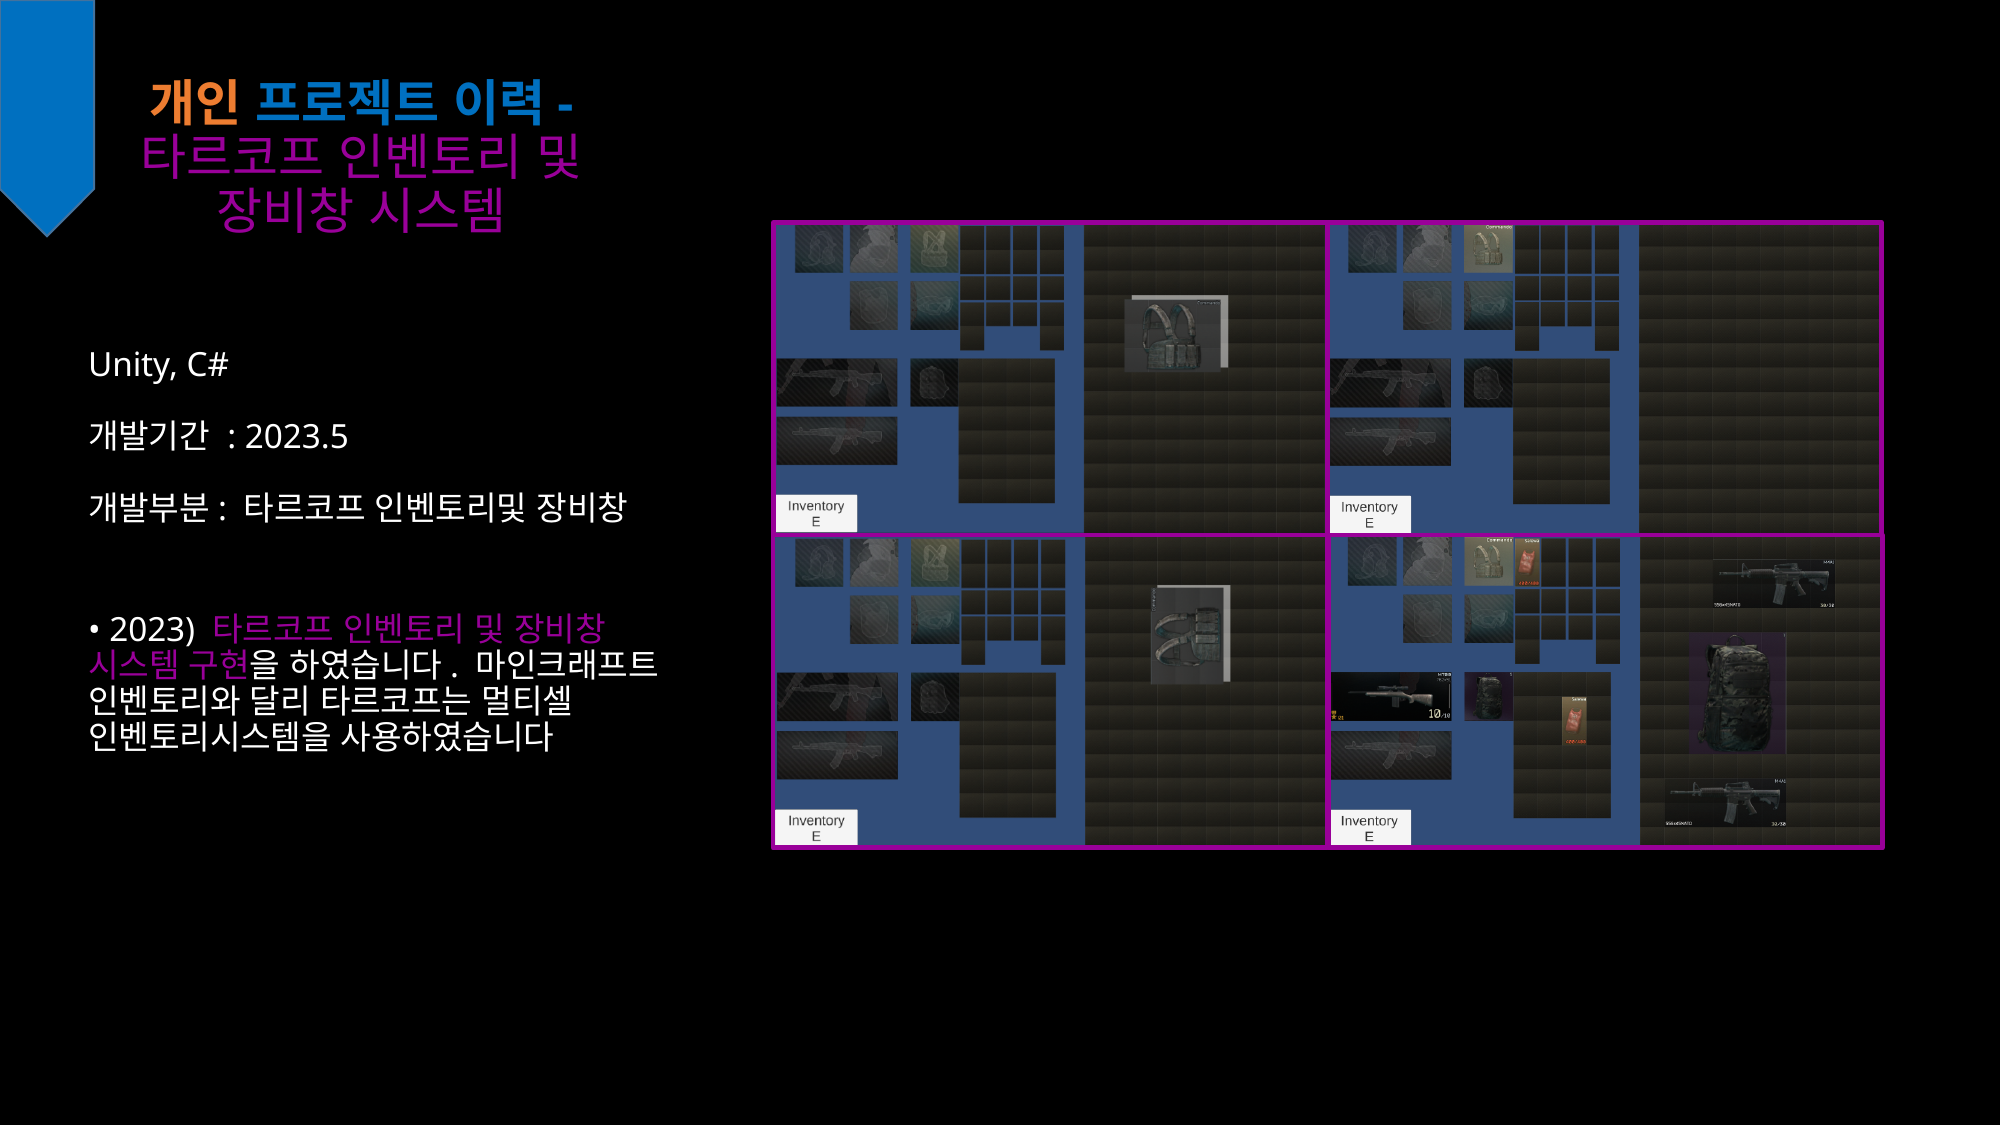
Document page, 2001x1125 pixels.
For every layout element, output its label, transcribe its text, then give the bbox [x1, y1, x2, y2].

text_box [0, 0, 96, 238]
text_box 개인 프로젝트 이력- 타르코프 인벤토리 및 장비창 시스템 [95, 76, 628, 248]
text_box • 2023) 타르코프 인벤토리 및 장비창 시스템 구현을 하였습니다. 마인크래프트 인벤토리와 달리 타르코프는 멀티셀 인벤토리시스템을 사용하였습니다 [73, 583, 701, 765]
picture [773, 222, 1884, 850]
text_box Unity, C# 개발기간 : 2023.5 개발부분: 타르코프 인벤토리및 장비창 [73, 288, 754, 535]
